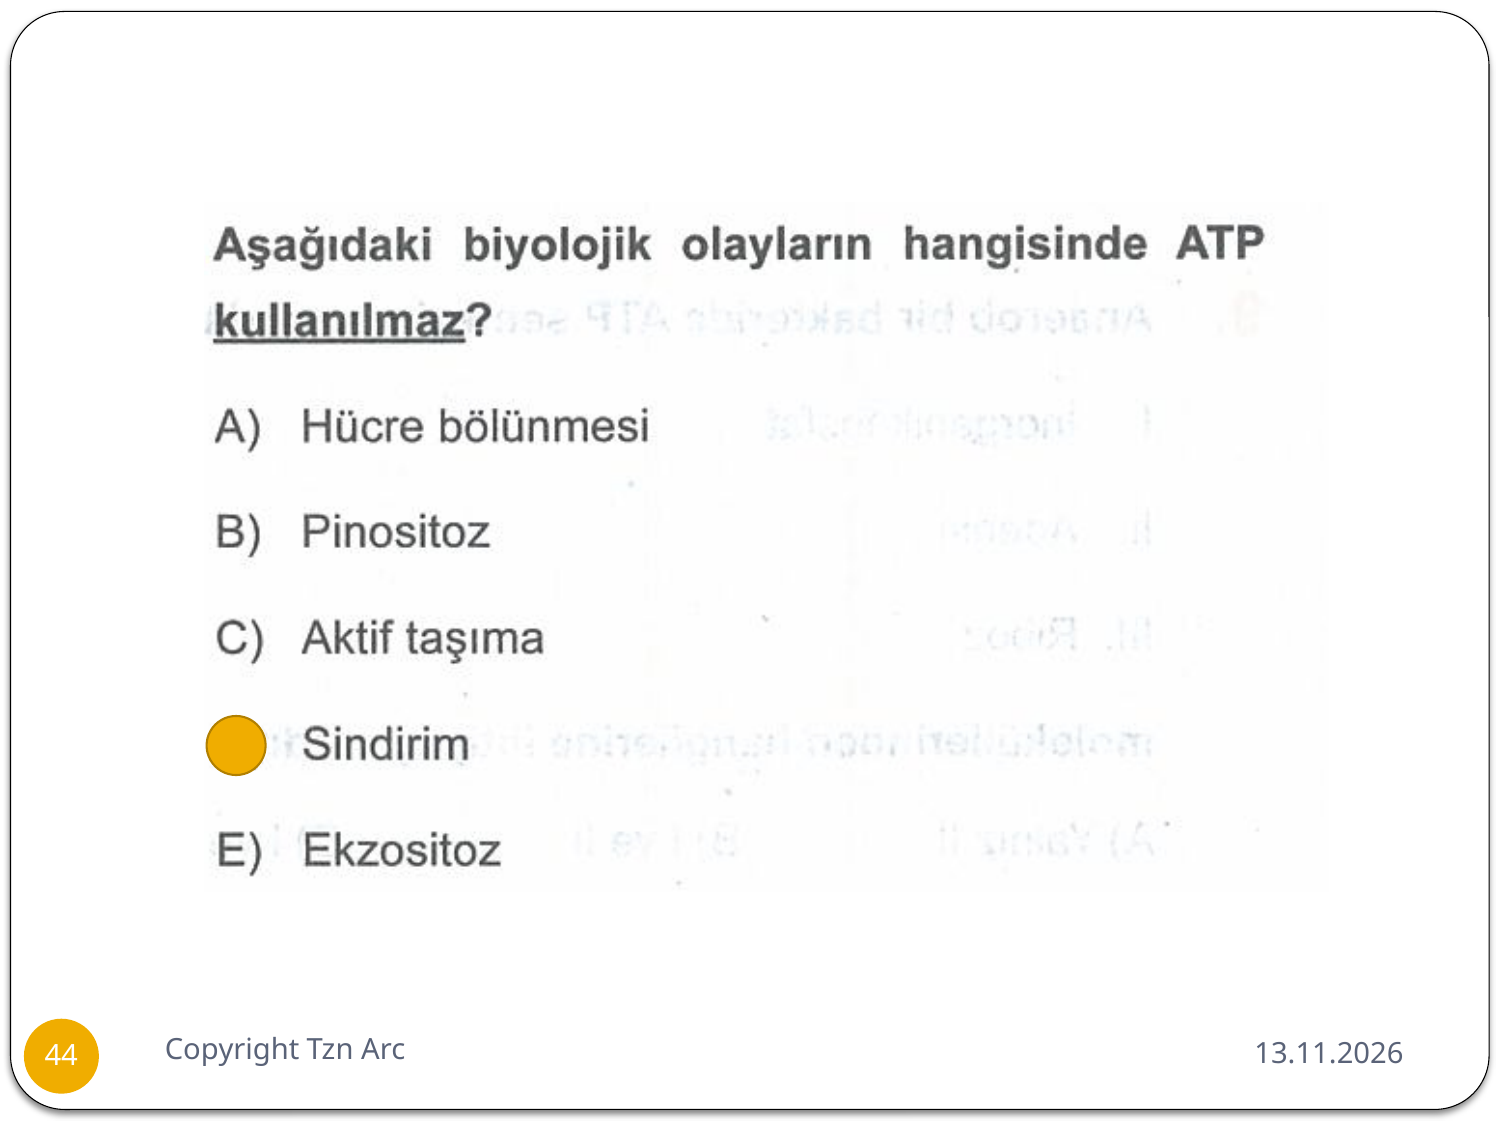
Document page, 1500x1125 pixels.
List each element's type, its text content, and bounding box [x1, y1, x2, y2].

slide_number 44 [23, 1018, 99, 1094]
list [204, 202, 1330, 892]
footer Copyright Tzn Arc [150, 1012, 800, 1088]
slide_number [1012, 1015, 1419, 1094]
